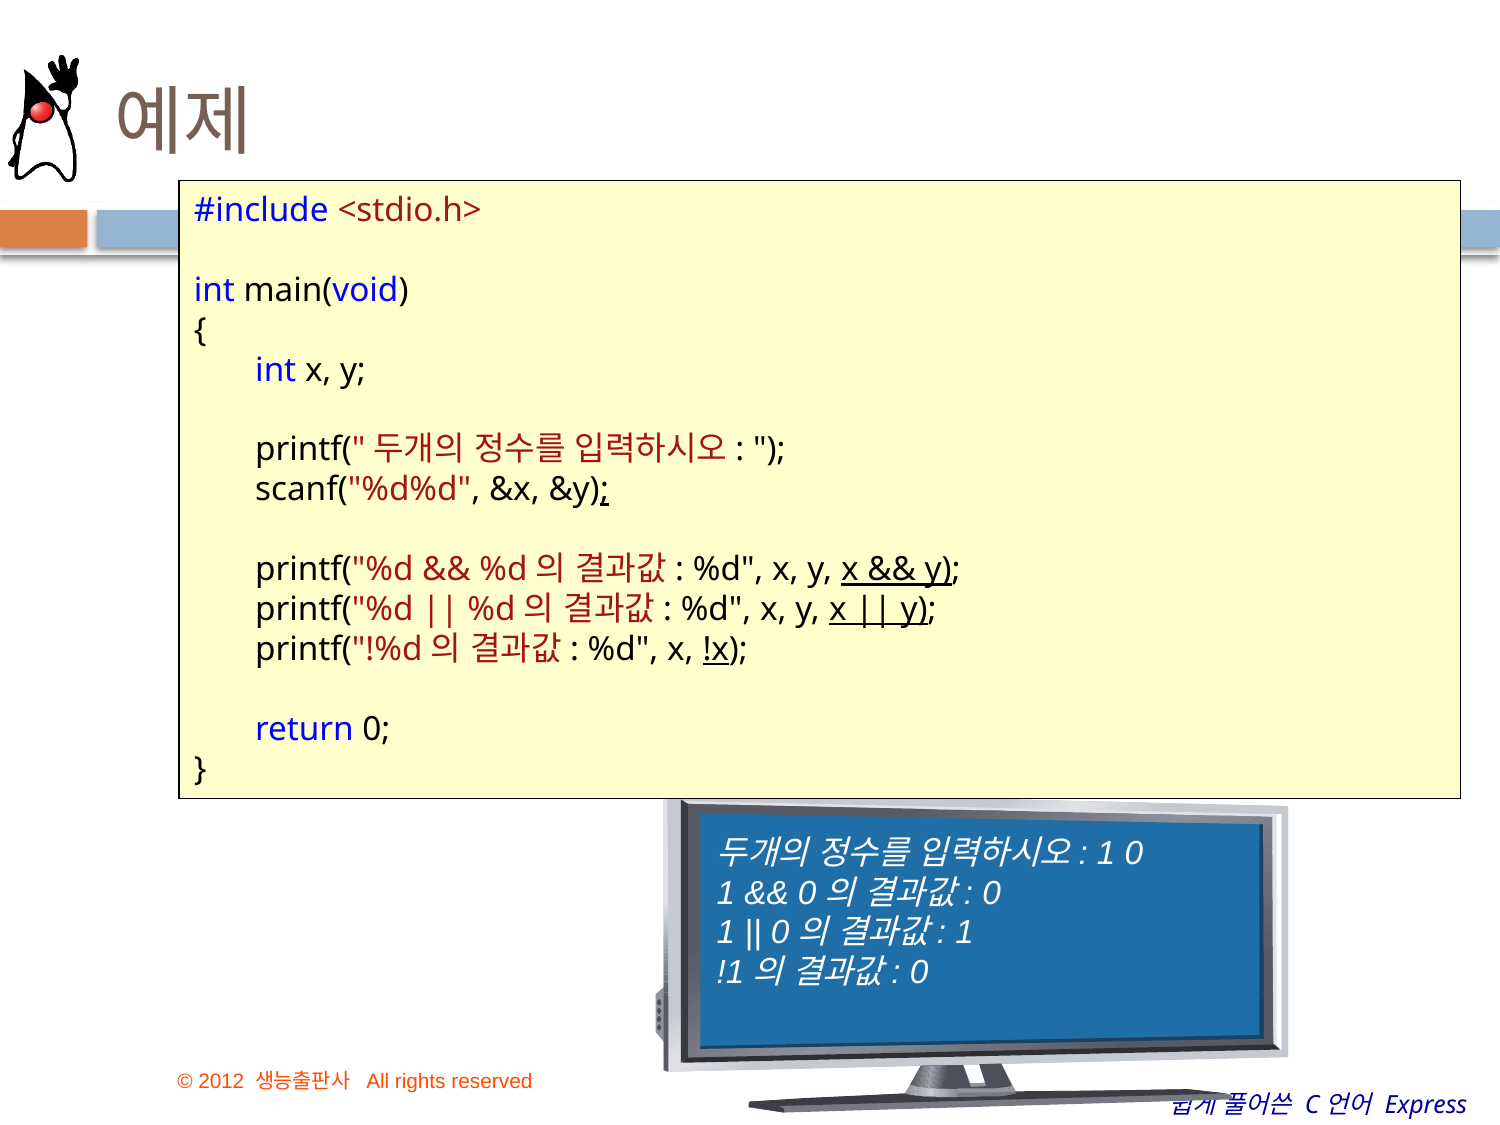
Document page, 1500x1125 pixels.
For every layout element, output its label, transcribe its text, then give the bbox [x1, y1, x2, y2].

picture [8, 55, 79, 182]
title 예제 [99, 37, 1438, 200]
text_box #include <stdio.h> int main(void) { int x, y; printf("두개의 정수를 입력하시오: "); scanf("%d%d", &x, &y); printf("%d && %d의 결과값: %d", x, y, x && y); printf("%d || %d의 결과값: %d", x, y, x || y); printf("!%d의 결과값: %d", x, !x); return 0; } [179, 180, 1461, 799]
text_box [653, 788, 1291, 1115]
